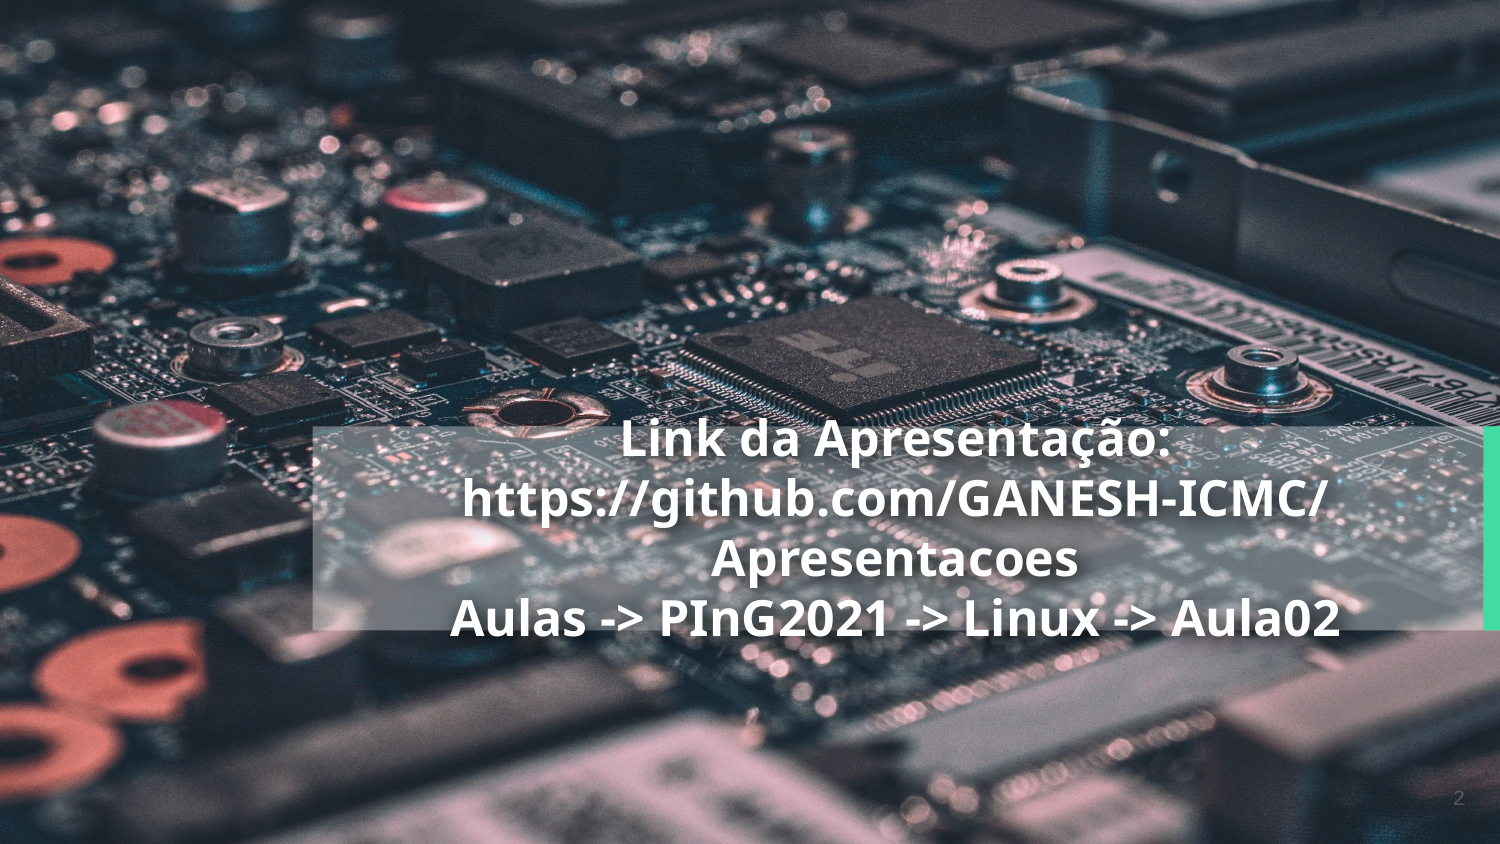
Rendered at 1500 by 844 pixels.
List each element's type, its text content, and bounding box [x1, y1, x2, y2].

slide_number ‹#› [1389, 764, 1480, 830]
title Link da Apresentação: https://github.com/GANESH-ICMC/Apresentacoes Aulas -> PInG2021 -> Linux -> Aula02 [308, 420, 1483, 632]
picture [0, 0, 1500, 844]
